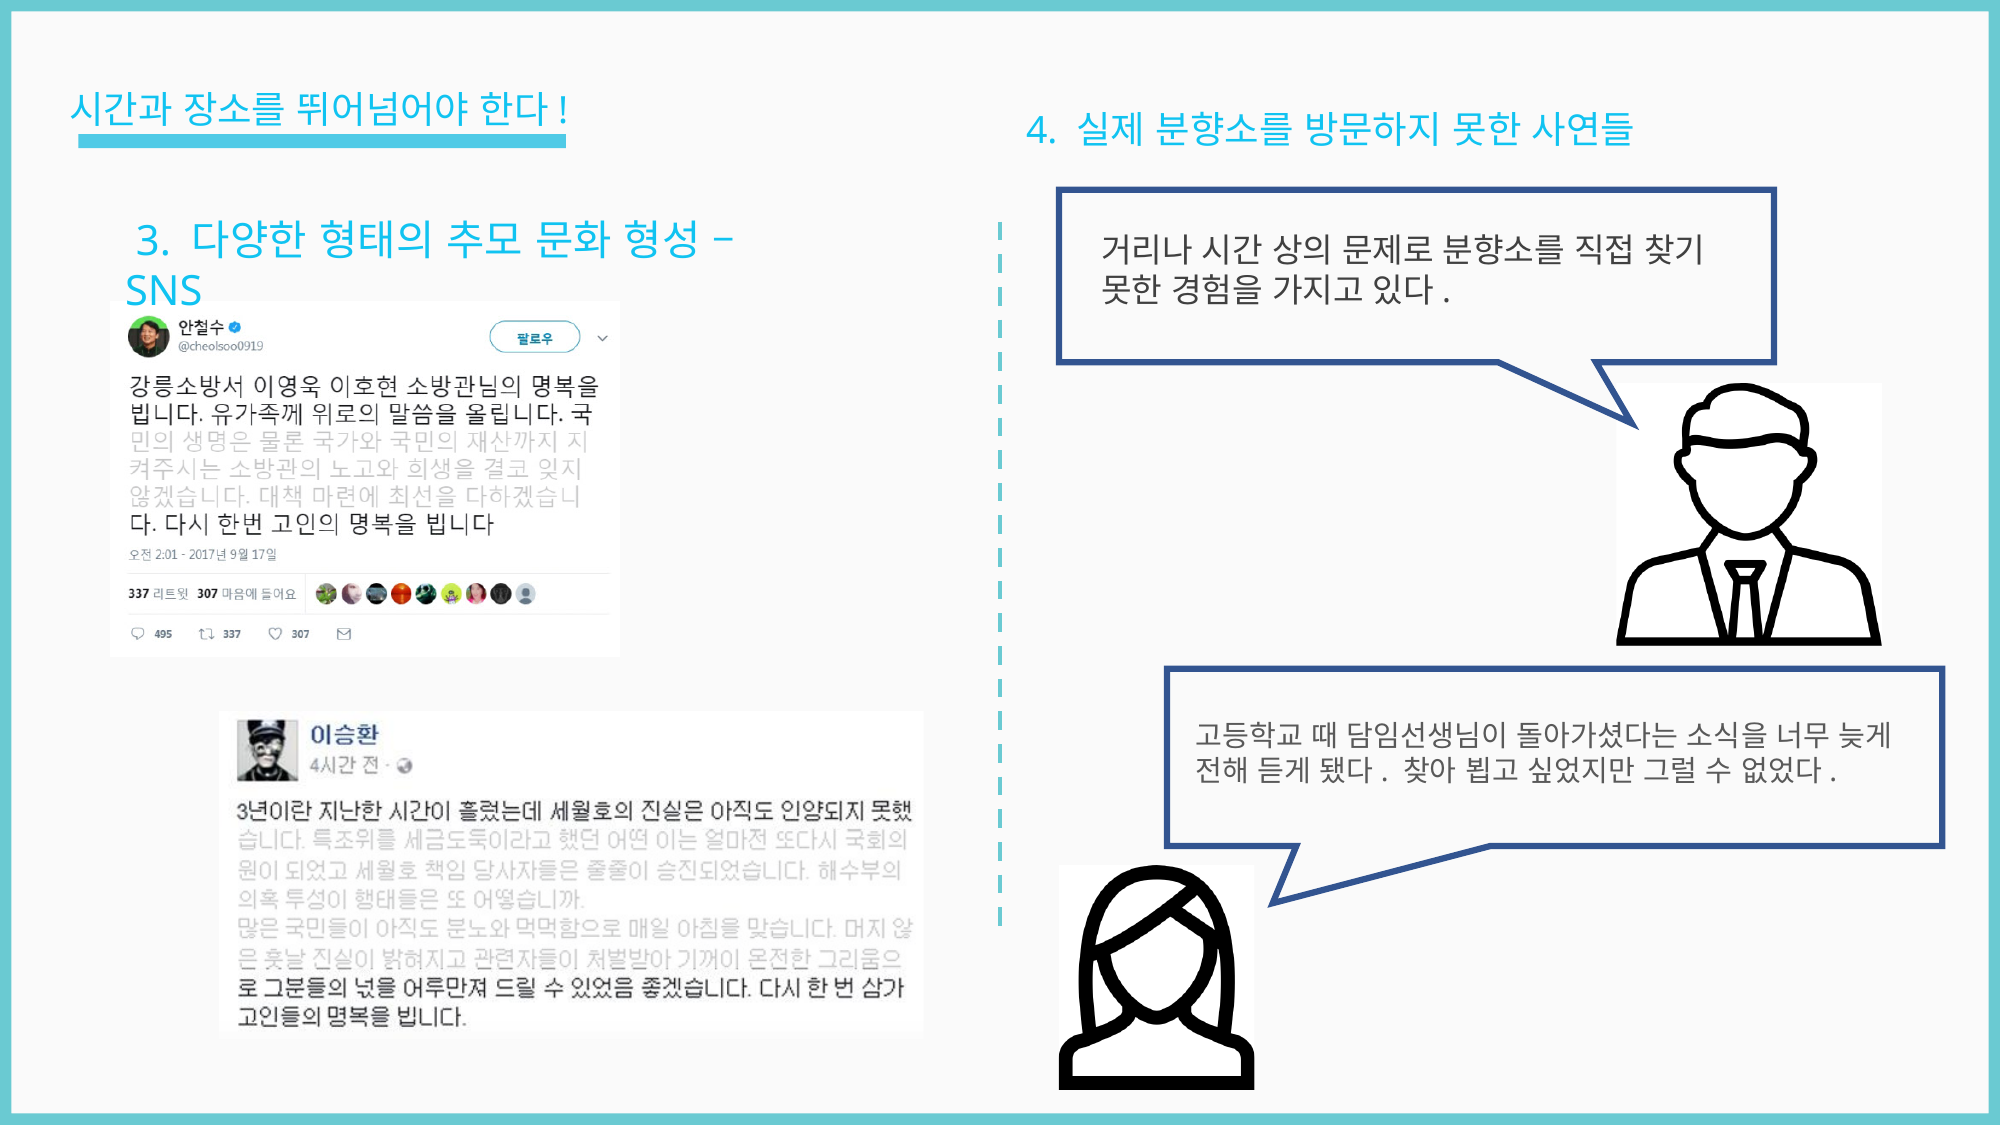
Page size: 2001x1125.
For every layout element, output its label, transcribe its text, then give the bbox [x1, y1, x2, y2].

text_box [1058, 865, 1255, 1090]
text_box [0, 0, 2000, 1125]
text_box 3. 다양한 형태의 추모 문화 형성 – SNS [110, 206, 833, 322]
text_box [1057, 188, 1775, 418]
text_box [1166, 667, 1944, 905]
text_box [1616, 382, 1882, 646]
text_box 시간과 장소를 뛰어넘어야 한다! [54, 78, 583, 139]
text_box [219, 711, 924, 1039]
text_box [77, 139, 567, 149]
text_box 4. 실제 분향소를 방문하지 못한 사연들 [1011, 98, 1661, 159]
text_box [110, 301, 620, 657]
